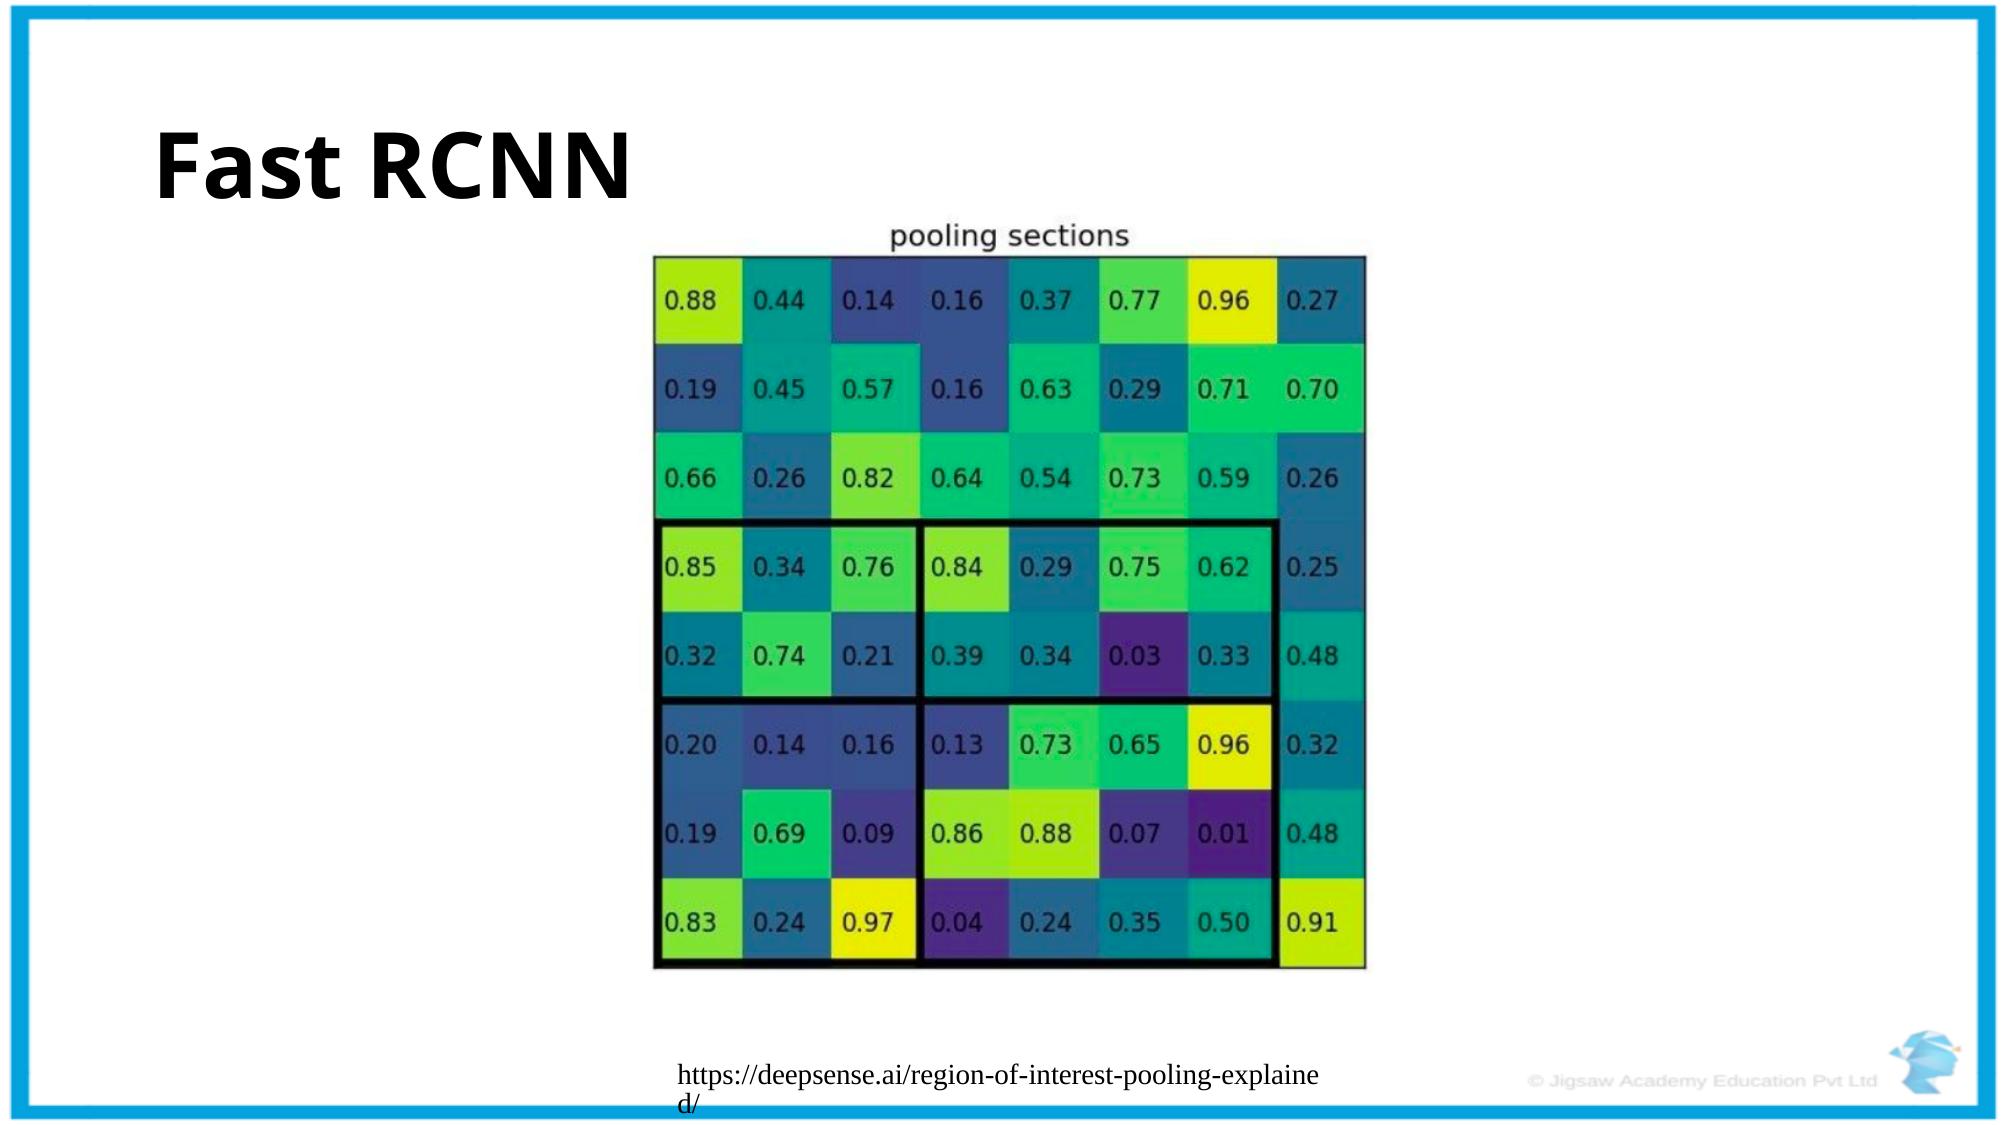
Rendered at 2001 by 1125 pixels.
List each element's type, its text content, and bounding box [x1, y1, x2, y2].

picture [0, 0, 2001, 1125]
footer https://deepsense.ai/region-of-interest-pooling-explained/ [662, 1042, 1338, 1103]
title Fast RCNN [137, 59, 1863, 278]
